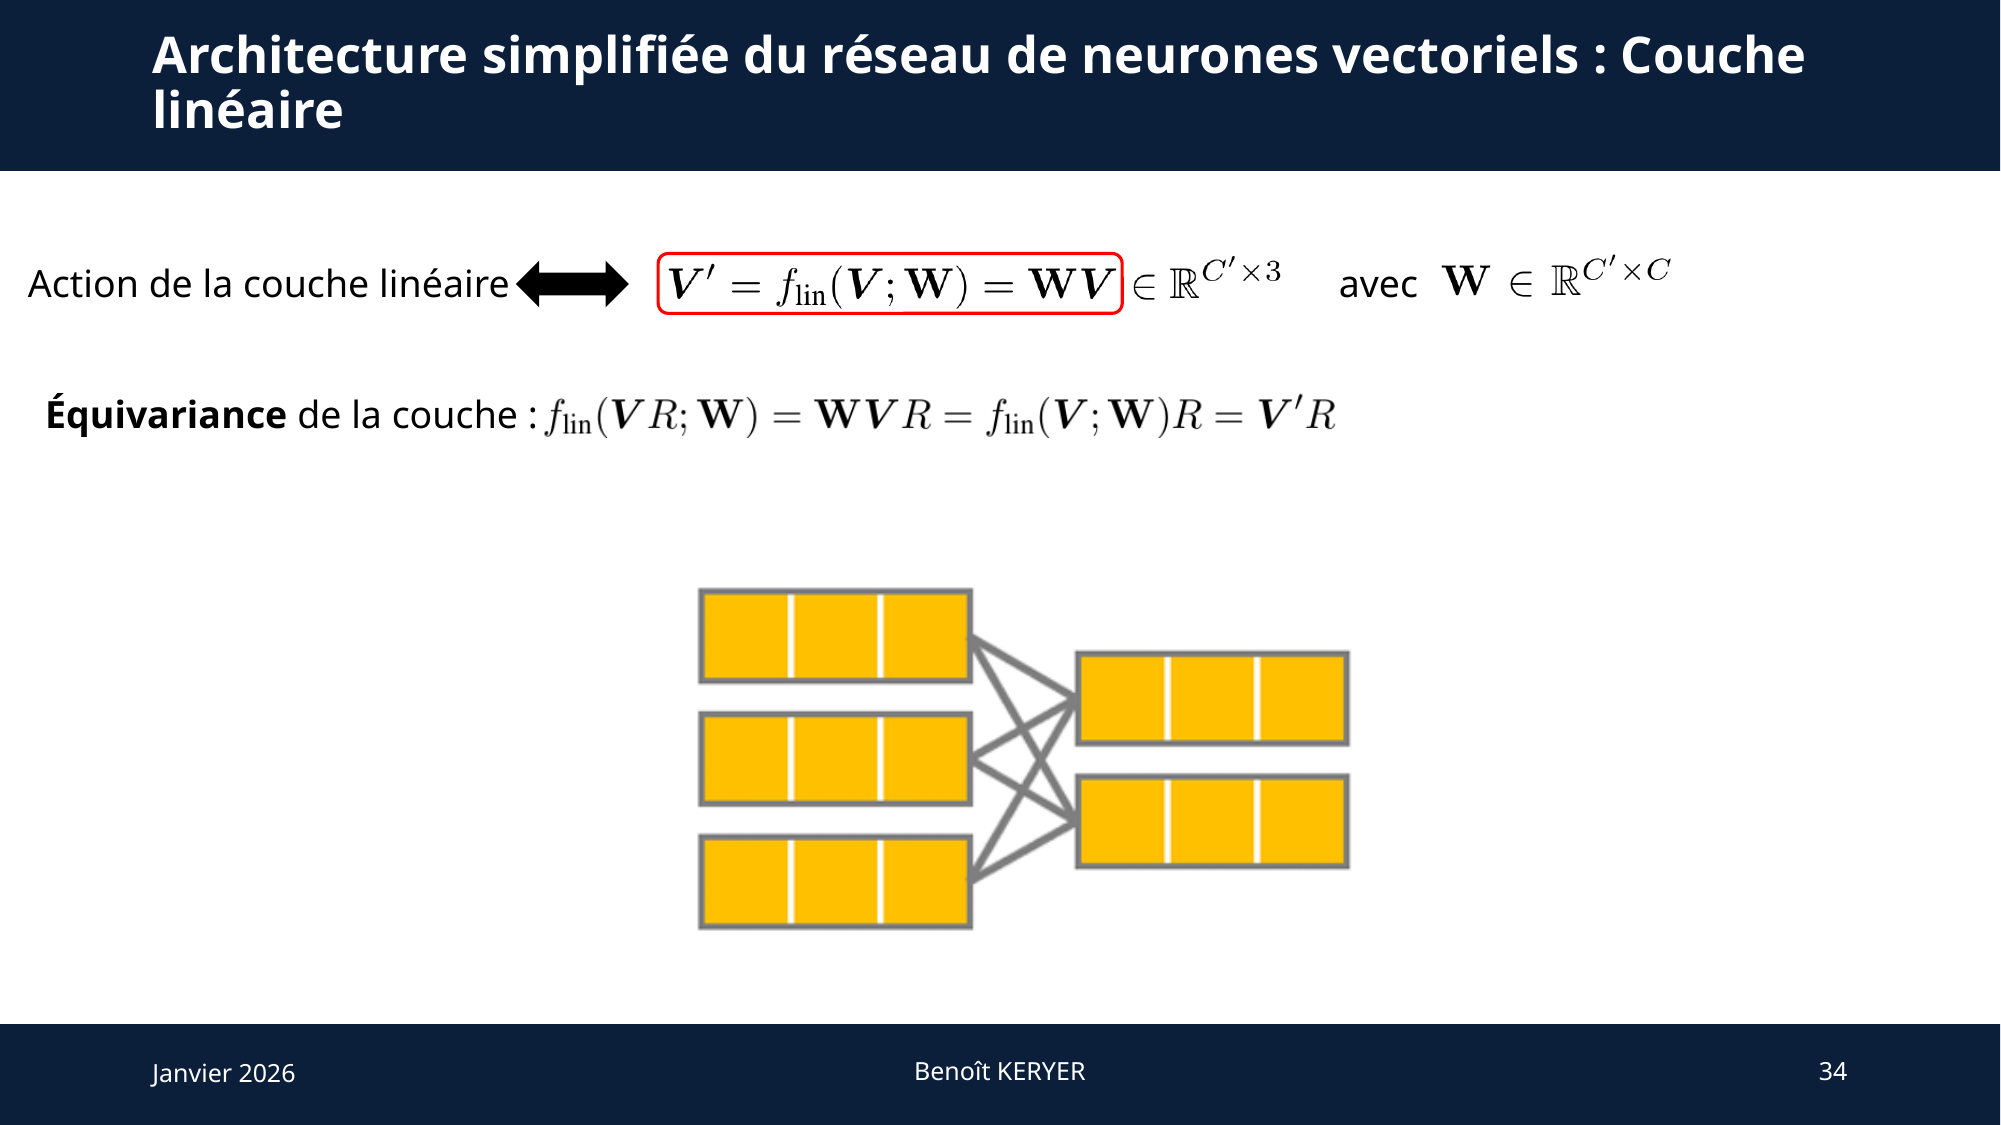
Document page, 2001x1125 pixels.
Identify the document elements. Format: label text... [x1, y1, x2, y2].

footer Benoît KERYER [662, 1042, 1338, 1103]
text_box [656, 254, 1122, 315]
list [657, 561, 1357, 953]
text_box Équivariance de la couche : [30, 383, 553, 444]
slide_number 34 [1412, 1042, 1863, 1103]
slide_number Janvier 2026 [137, 1042, 588, 1103]
text_box [515, 260, 629, 308]
text_box avec [1324, 252, 1433, 313]
picture [661, 252, 1281, 310]
text_box Action de la couche linéaire [13, 252, 535, 313]
title Architecture simplifiée du réseau de neurones vectoriels : Couche linéaire [137, 22, 1863, 147]
picture [1440, 251, 1675, 309]
picture [535, 387, 1338, 438]
